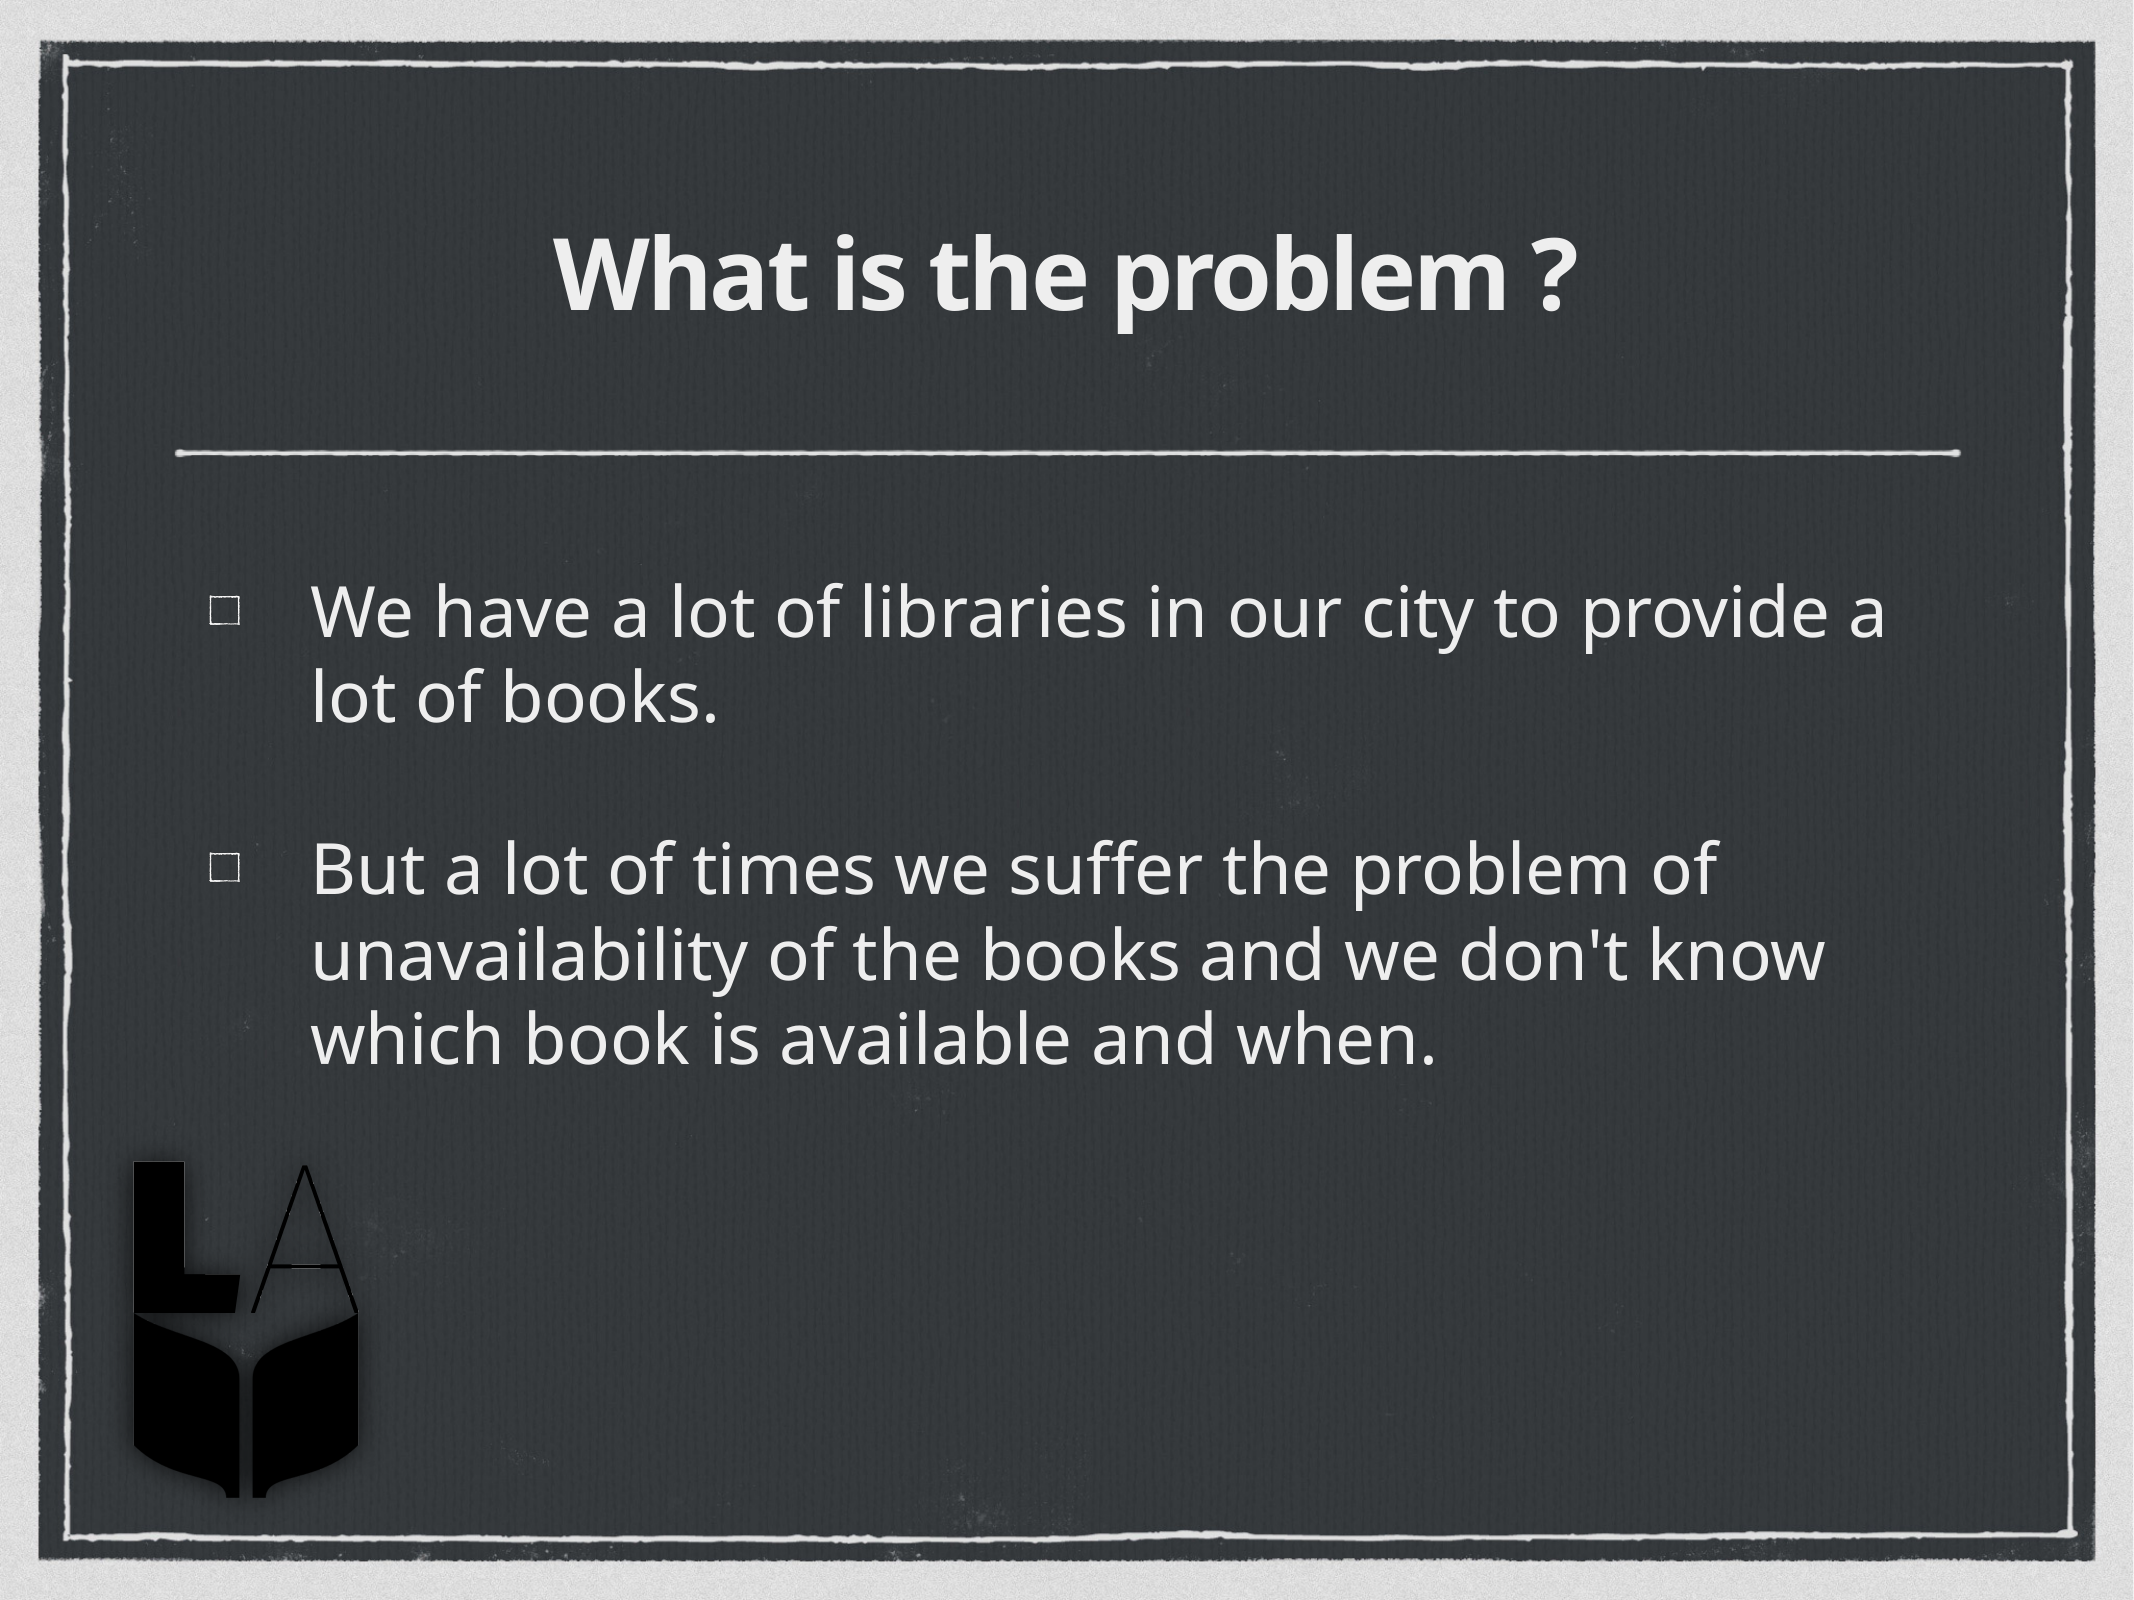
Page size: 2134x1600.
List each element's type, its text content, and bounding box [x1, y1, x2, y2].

list We have a lot of libraries in our city to provide a lot of books. But a lot of times we suffer the problem of unavailability of the books and we don't know which book is available and when. [207, 353, 1926, 1293]
picture [0, 0, 2134, 1600]
title What is the problem ? [207, 114, 1926, 353]
